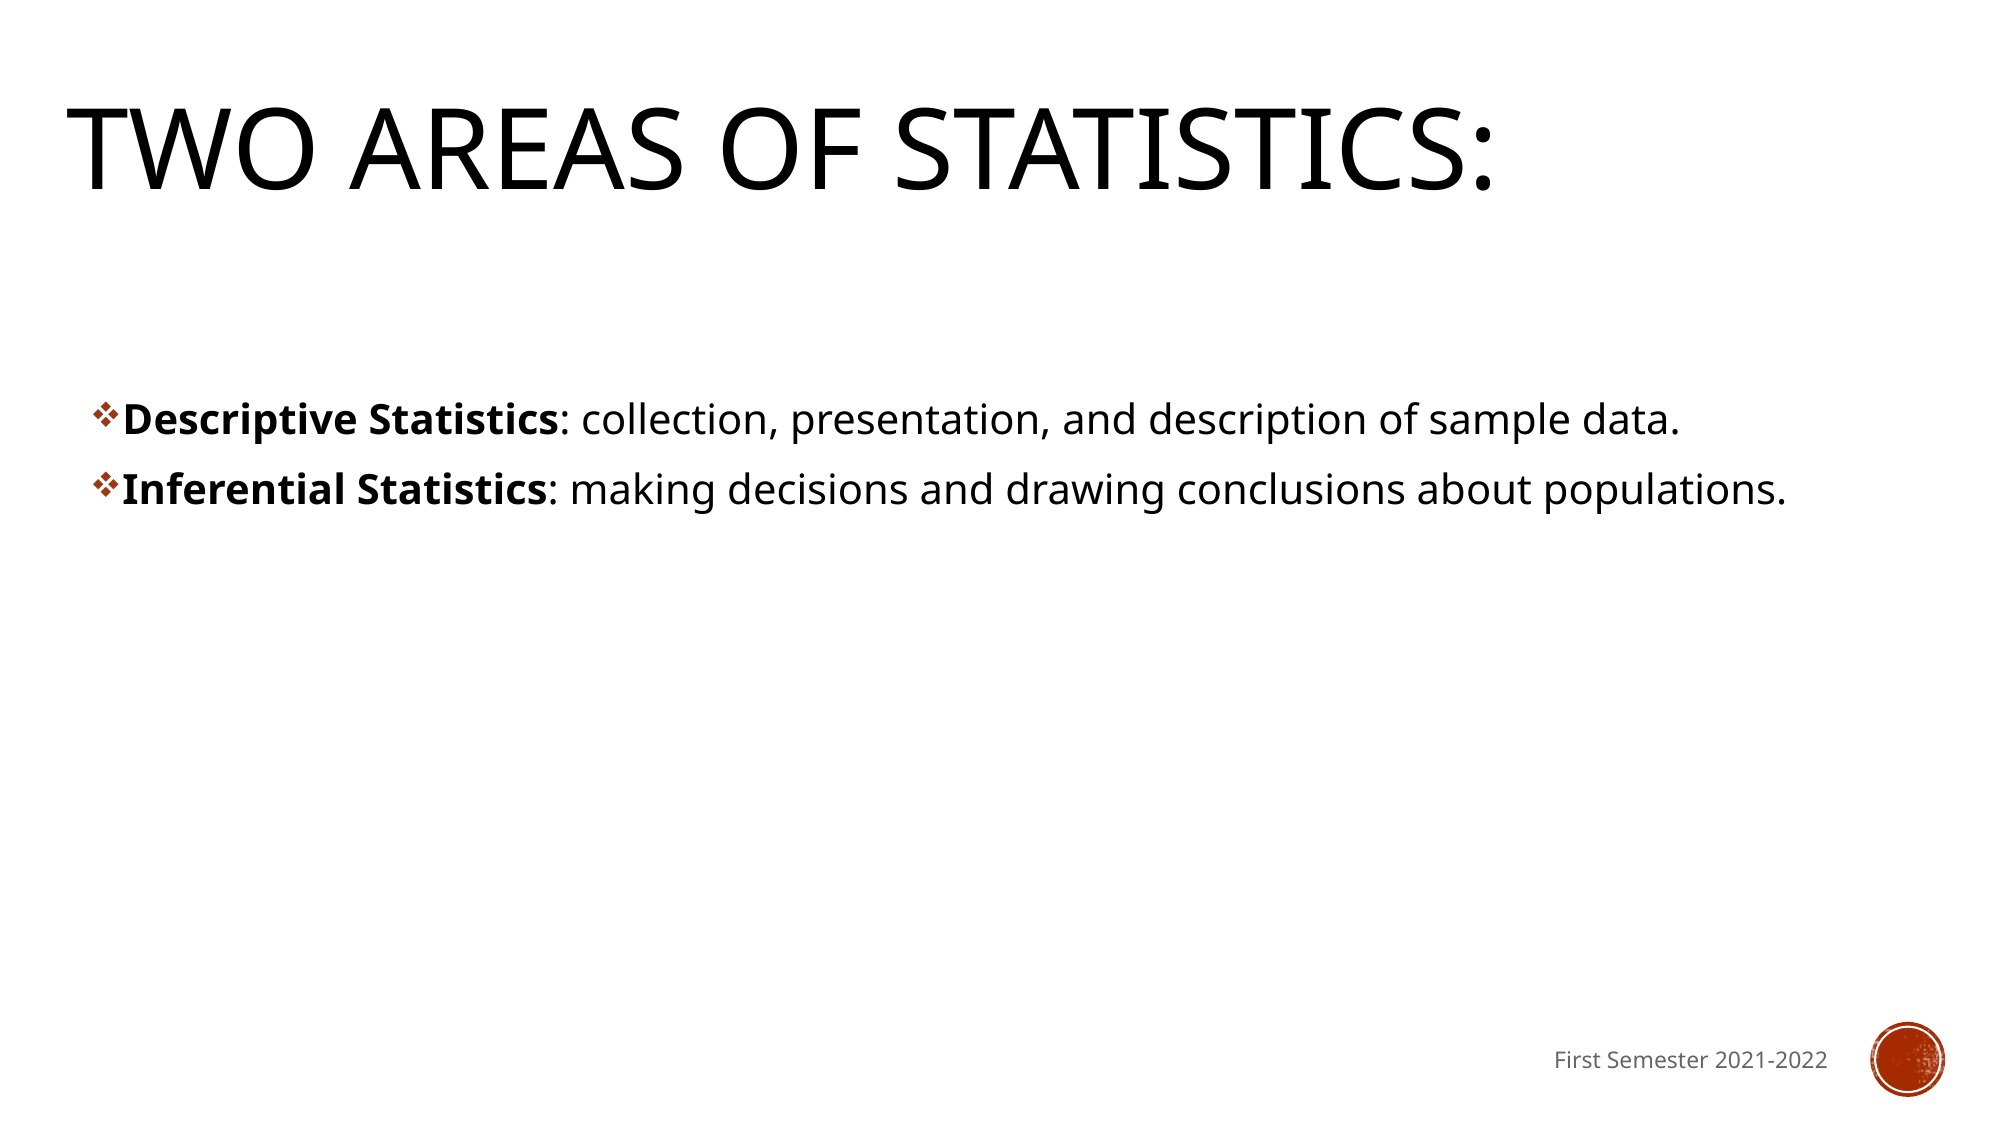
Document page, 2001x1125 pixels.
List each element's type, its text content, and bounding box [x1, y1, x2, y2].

title Two areas of statistics: [51, 49, 1920, 258]
list Descriptive Statistics: collection, presentation, and description of sample data. Inferential Statistics: making decisions and drawing conclusions about populations. [75, 316, 1920, 1013]
slide_number First Semester 2021-2022 [1306, 1028, 1844, 1089]
